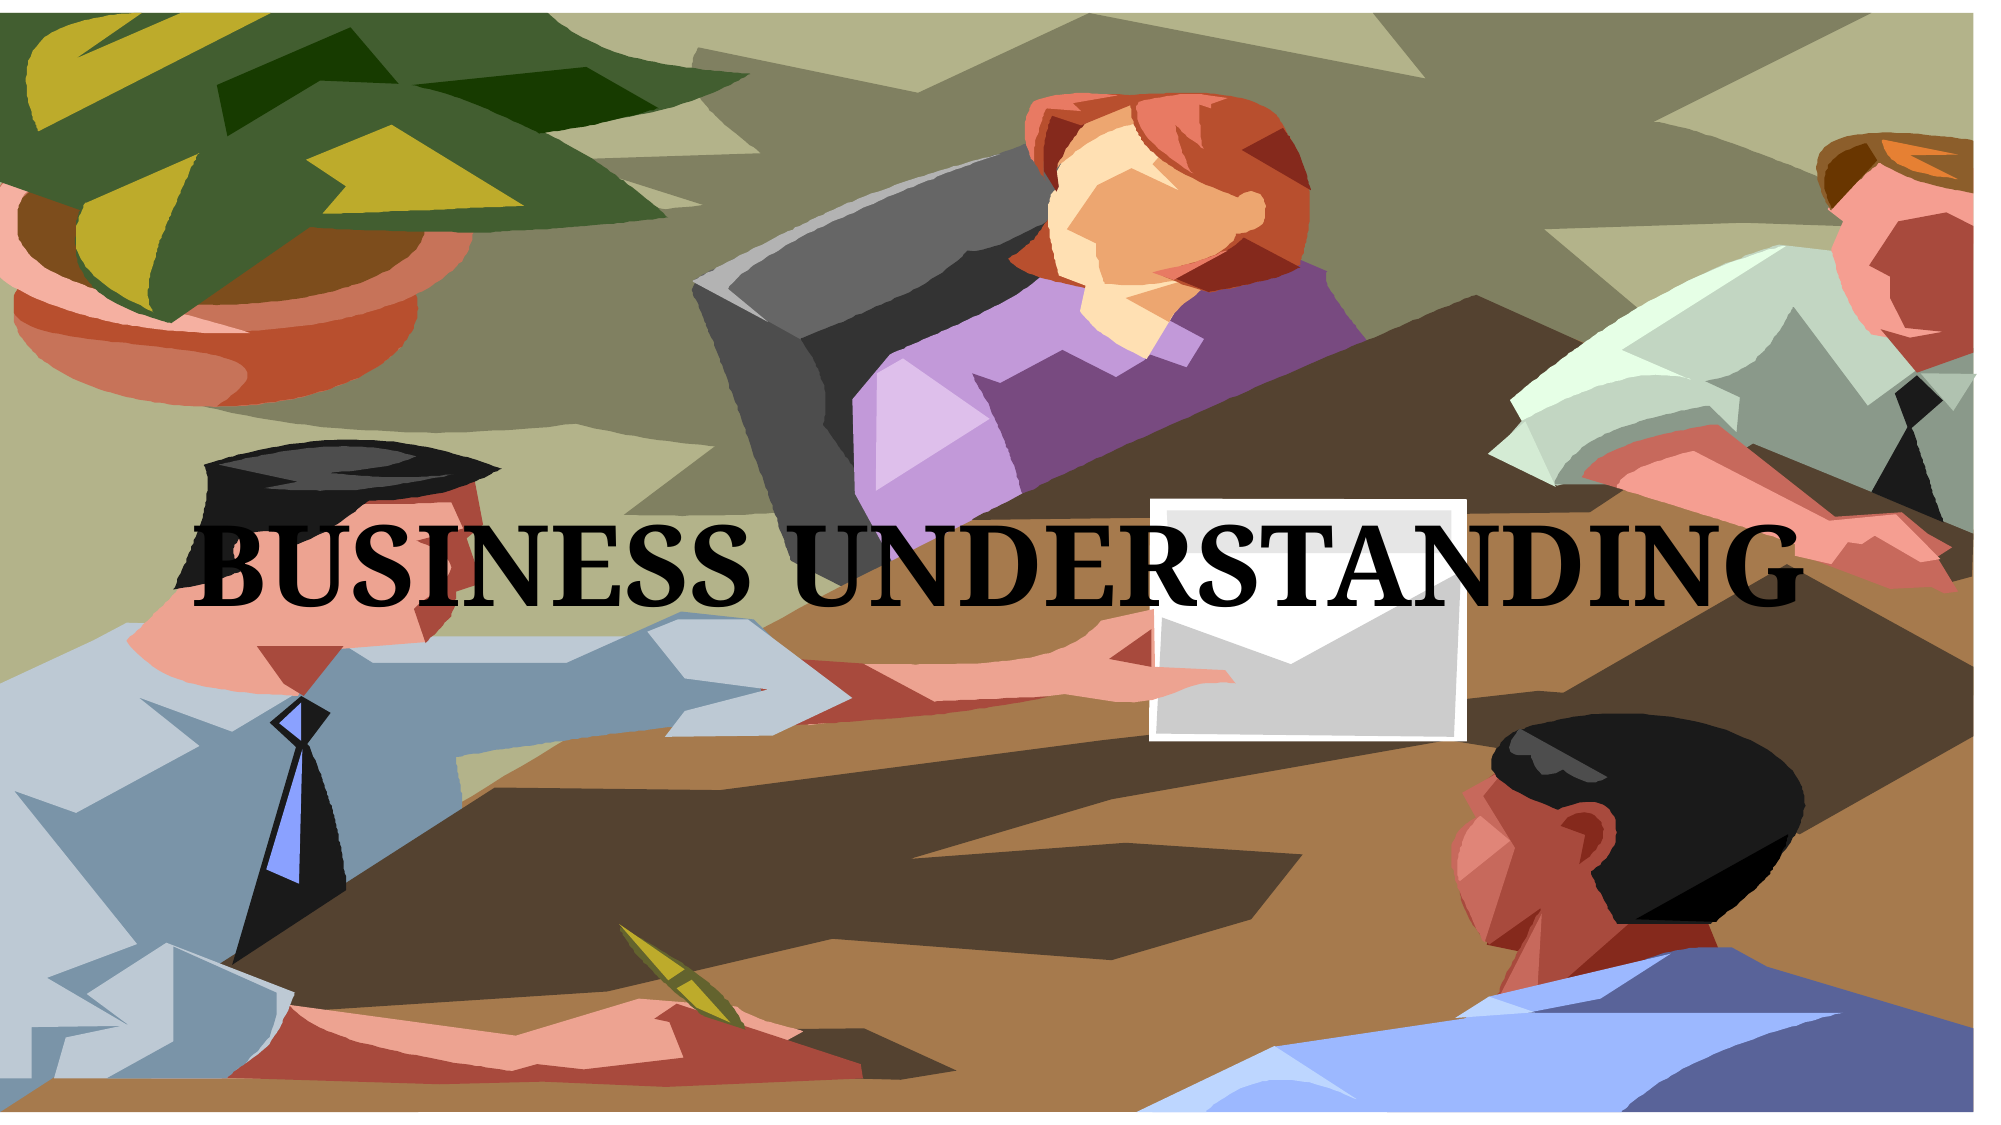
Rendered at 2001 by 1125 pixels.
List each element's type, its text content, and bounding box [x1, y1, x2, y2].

text_box BUSINESS UNDERSTANDING [176, 486, 1824, 637]
